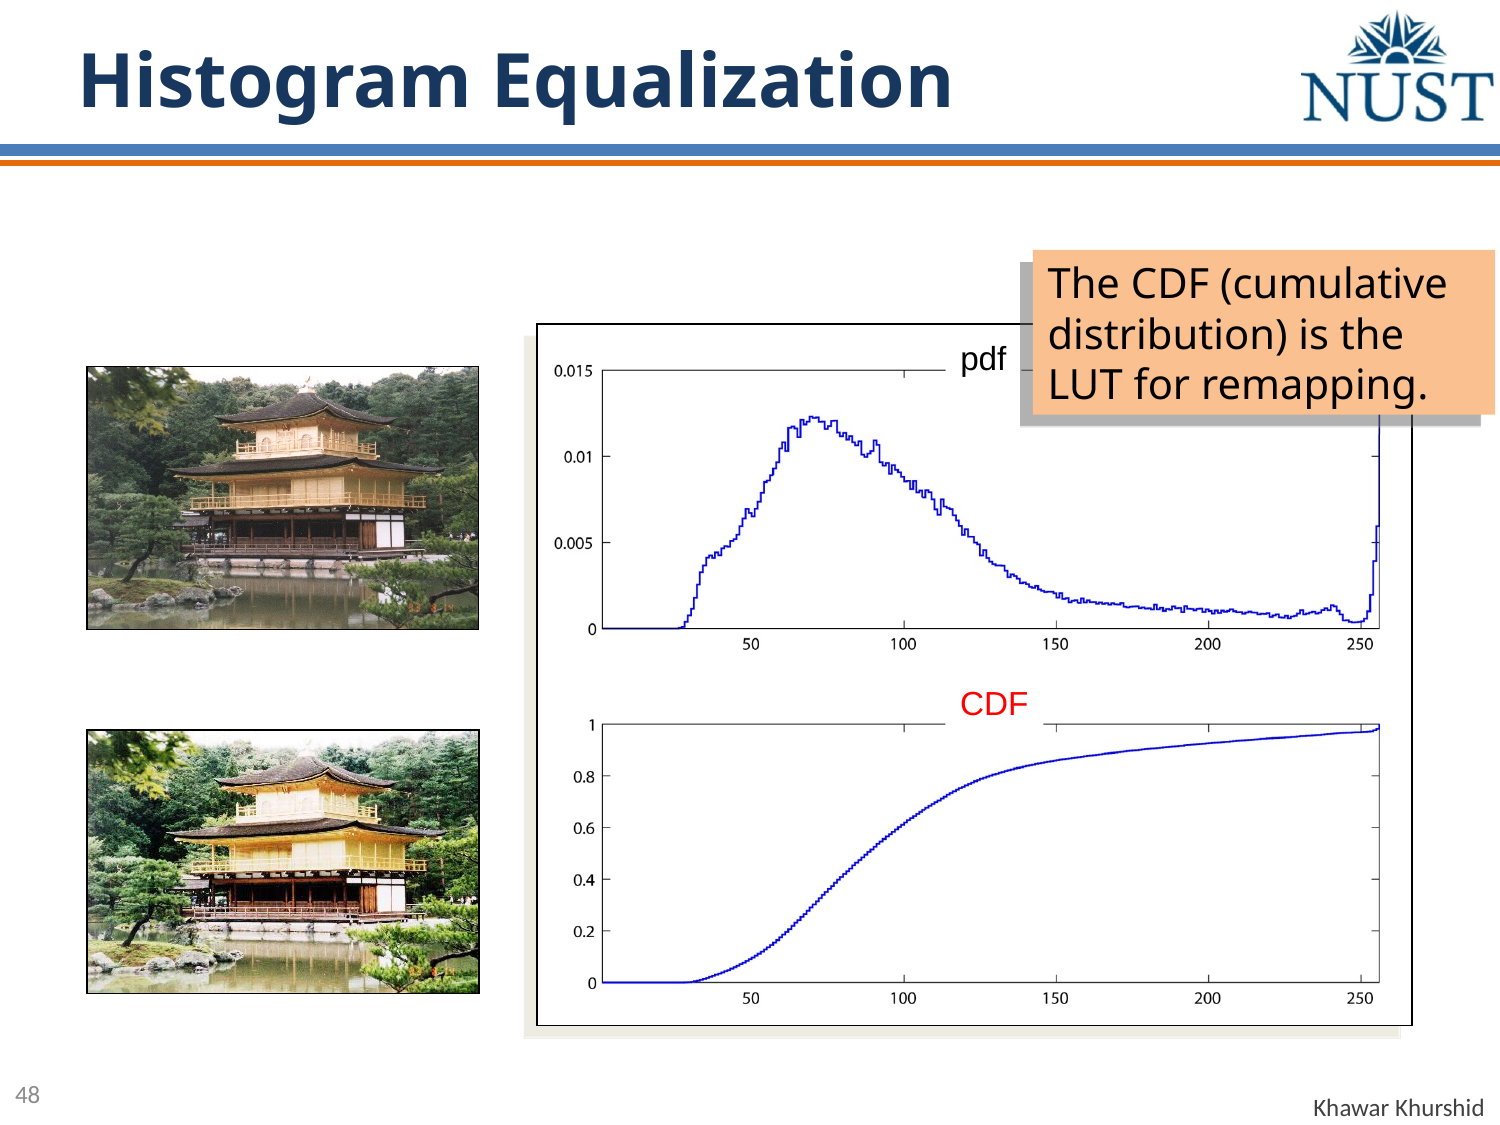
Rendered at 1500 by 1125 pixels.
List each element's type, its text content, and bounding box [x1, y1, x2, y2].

text_box Histogram Equalization [62, 24, 1275, 138]
slide_number 48 [0, 1063, 350, 1124]
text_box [87, 366, 479, 993]
footer Khawar Khurshid [1224, 1087, 1500, 1125]
picture [537, 324, 1412, 1026]
picture [1299, 9, 1494, 123]
text_box The CDF (cumulative distribution) is the LUT for remapping. [1032, 249, 1496, 415]
